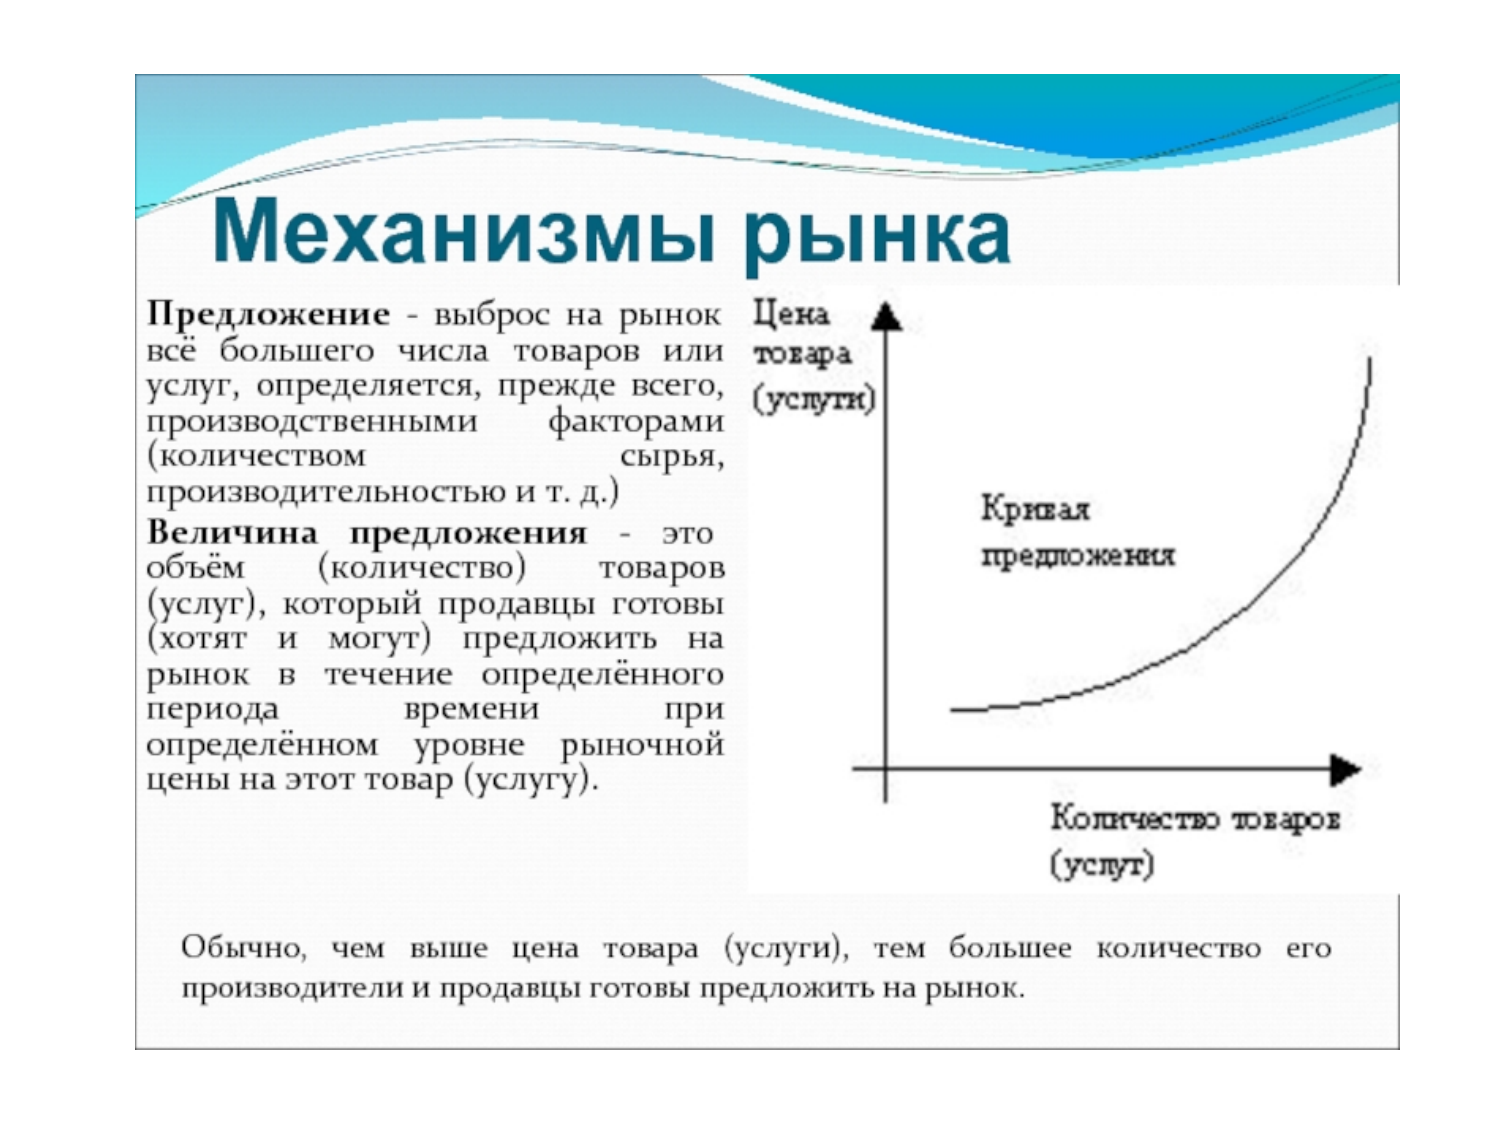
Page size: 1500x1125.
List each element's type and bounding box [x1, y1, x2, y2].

picture [135, 74, 1400, 1051]
